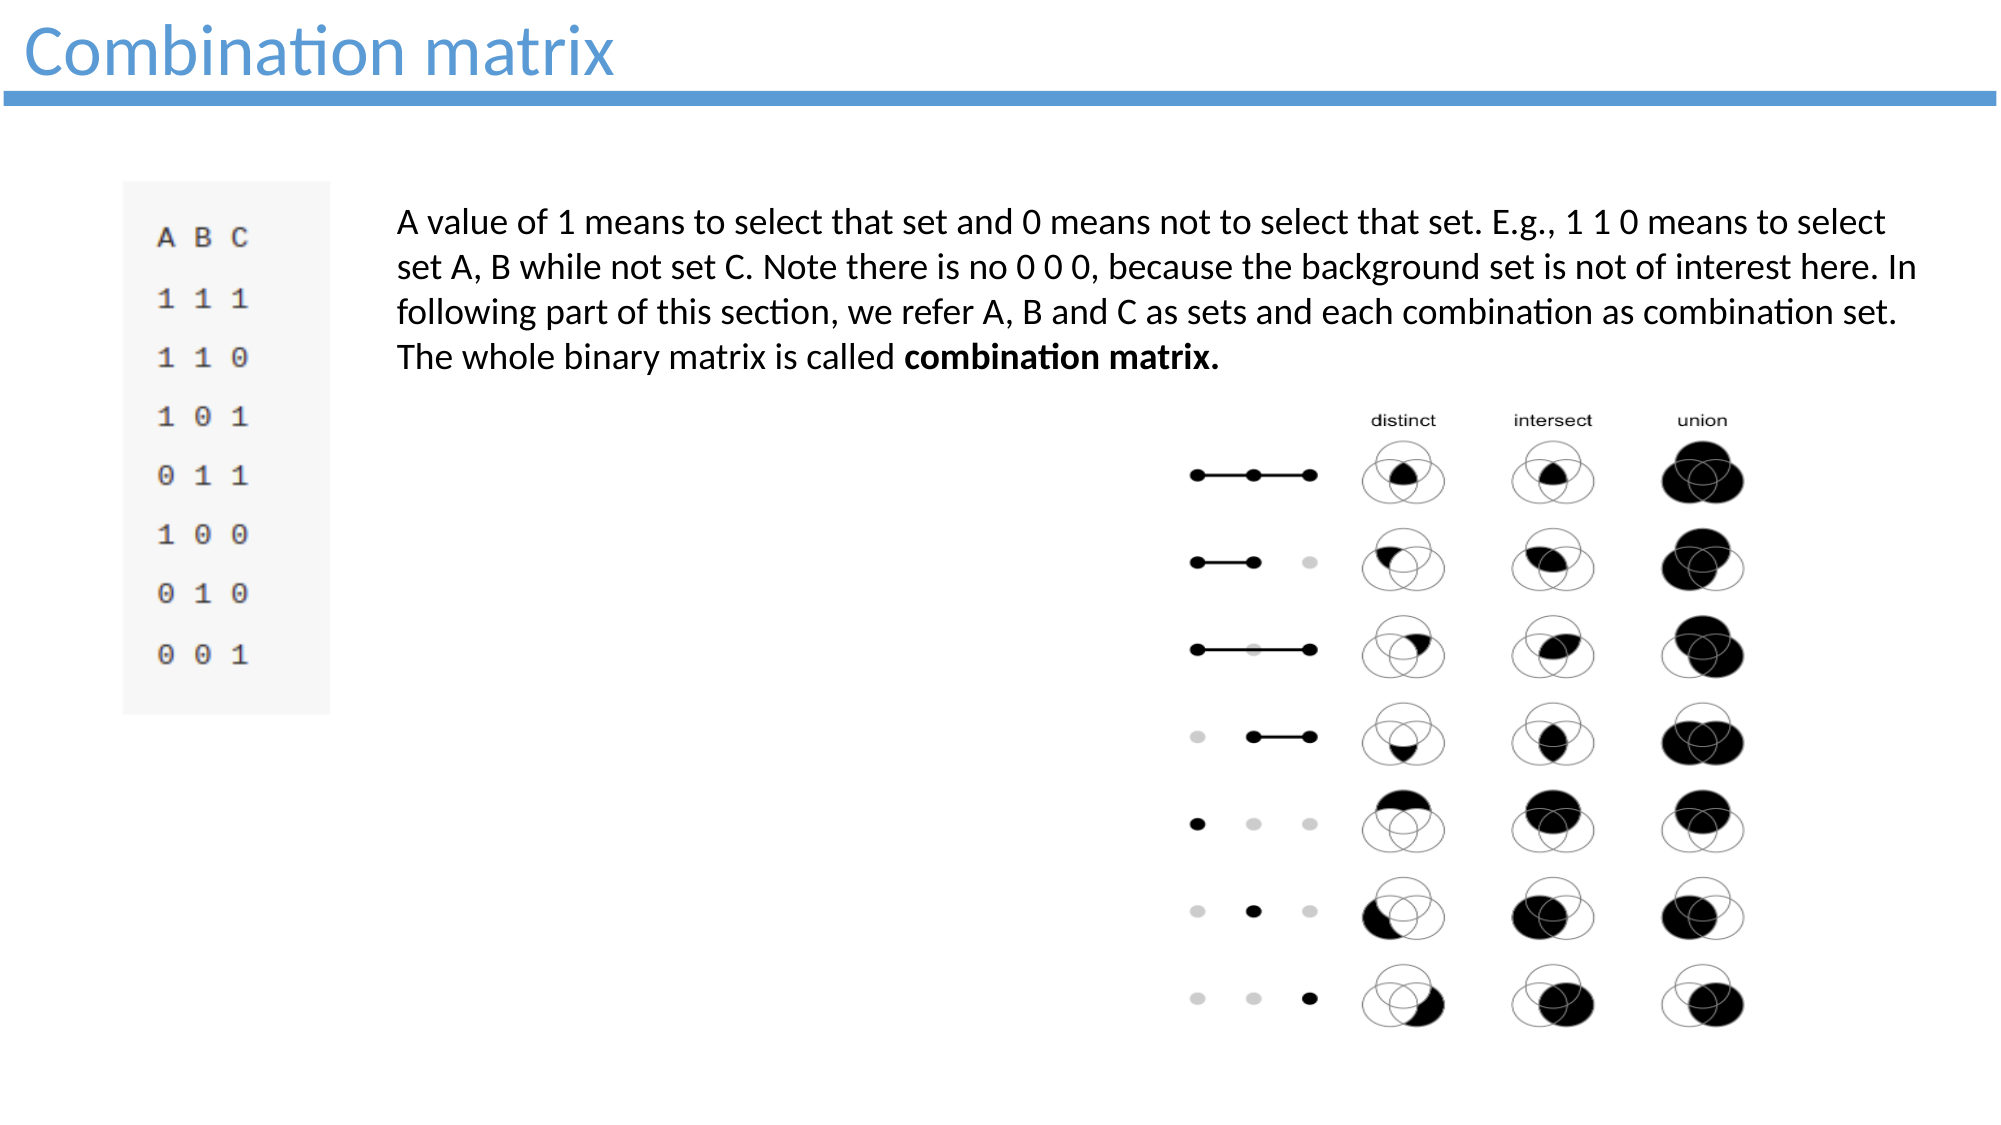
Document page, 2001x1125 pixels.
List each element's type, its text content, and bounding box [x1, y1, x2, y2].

picture [104, 171, 330, 729]
title Combination matrix [9, 4, 1735, 90]
text_box [3, 90, 1997, 106]
text_box A value of 1 means to select that set and 0 means not to select that set. E.g., 1 1 0 means to select set A, B while not set C. Note there is no 0 0 0, because the background set is not of interest here. In following part of this section, we refer A, B and C as sets and each combination as combination set. The whole binary matrix is called combination matrix. [381, 189, 1947, 385]
picture [1157, 392, 1789, 1065]
